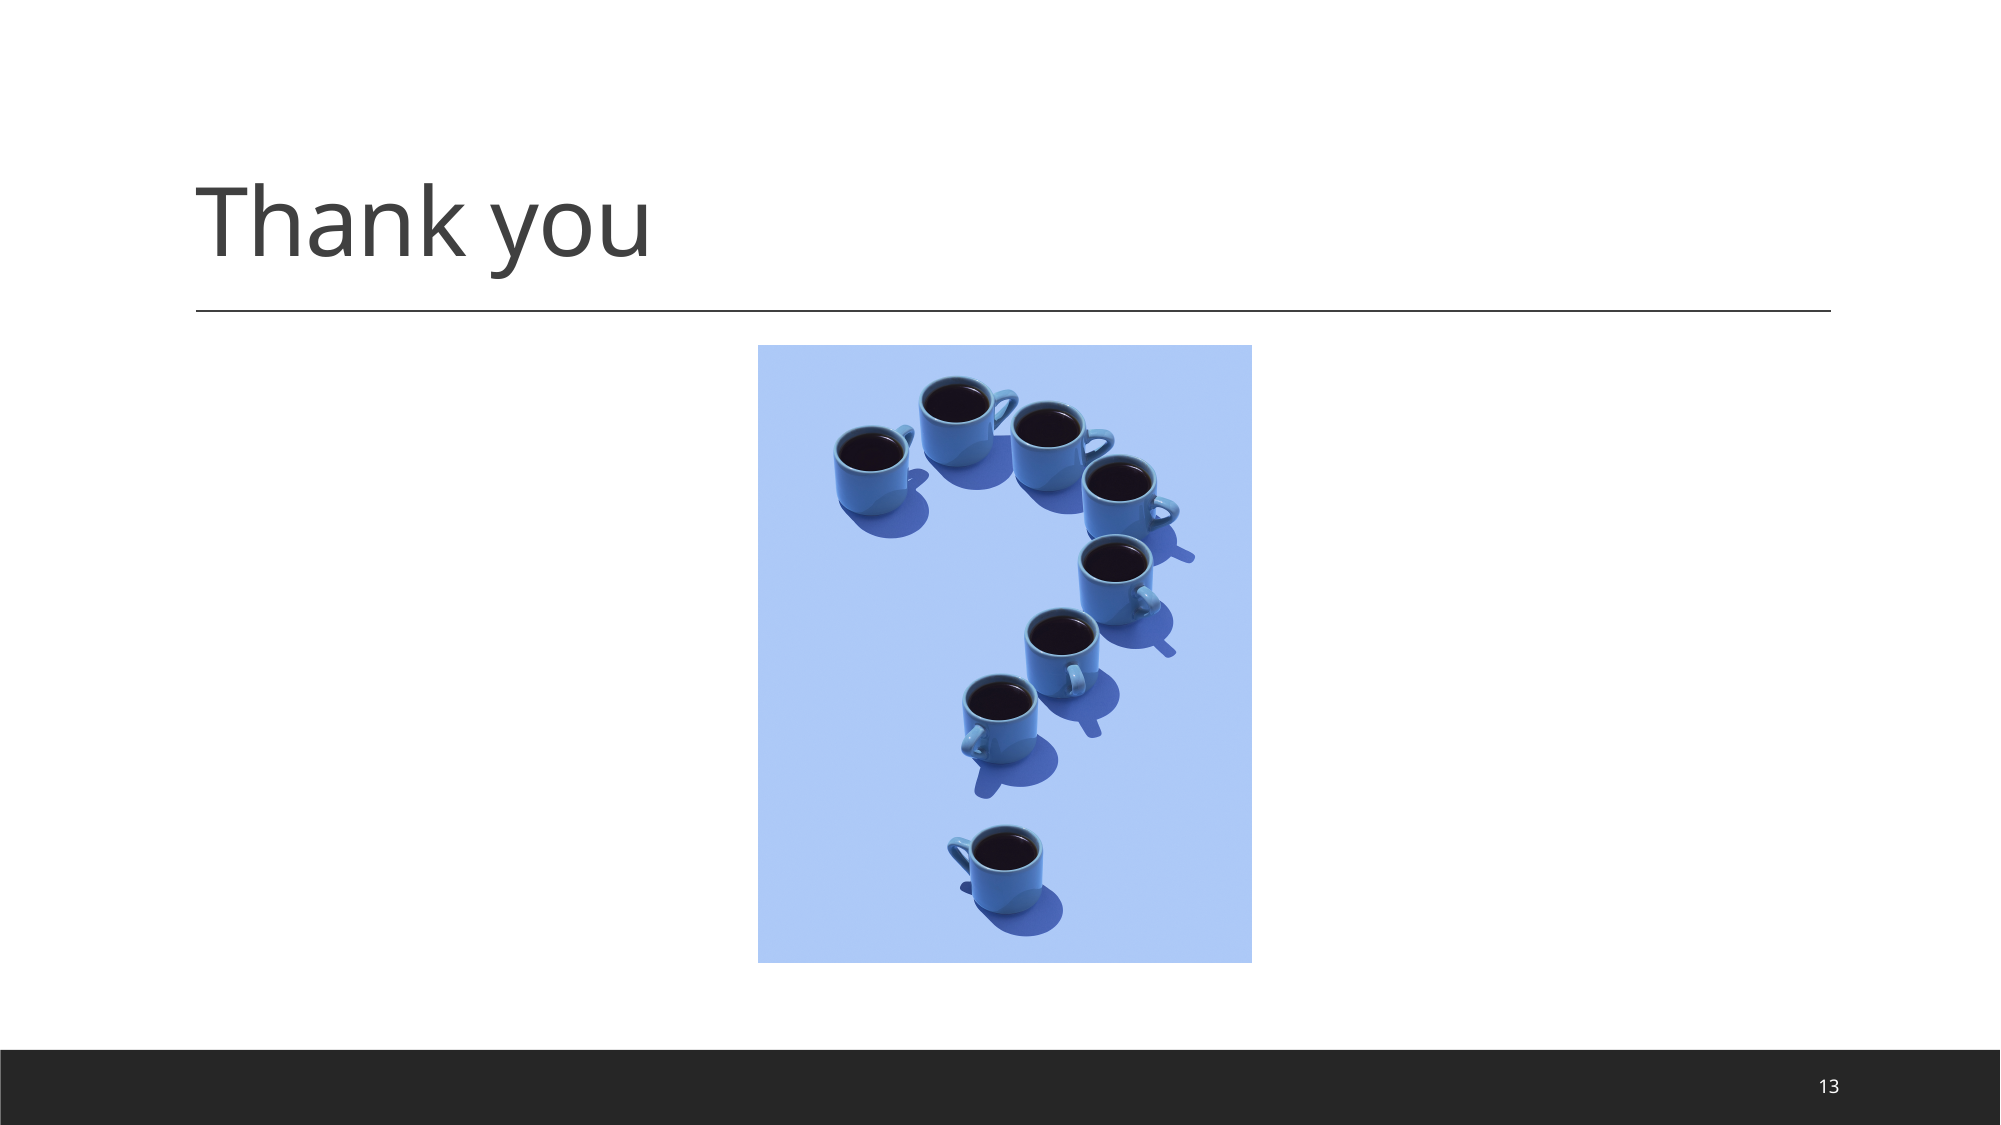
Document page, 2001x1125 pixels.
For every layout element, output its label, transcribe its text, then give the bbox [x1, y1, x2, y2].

slide_number 13 [1803, 1057, 1932, 1118]
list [757, 345, 1253, 964]
title Thank you [180, 47, 1830, 285]
